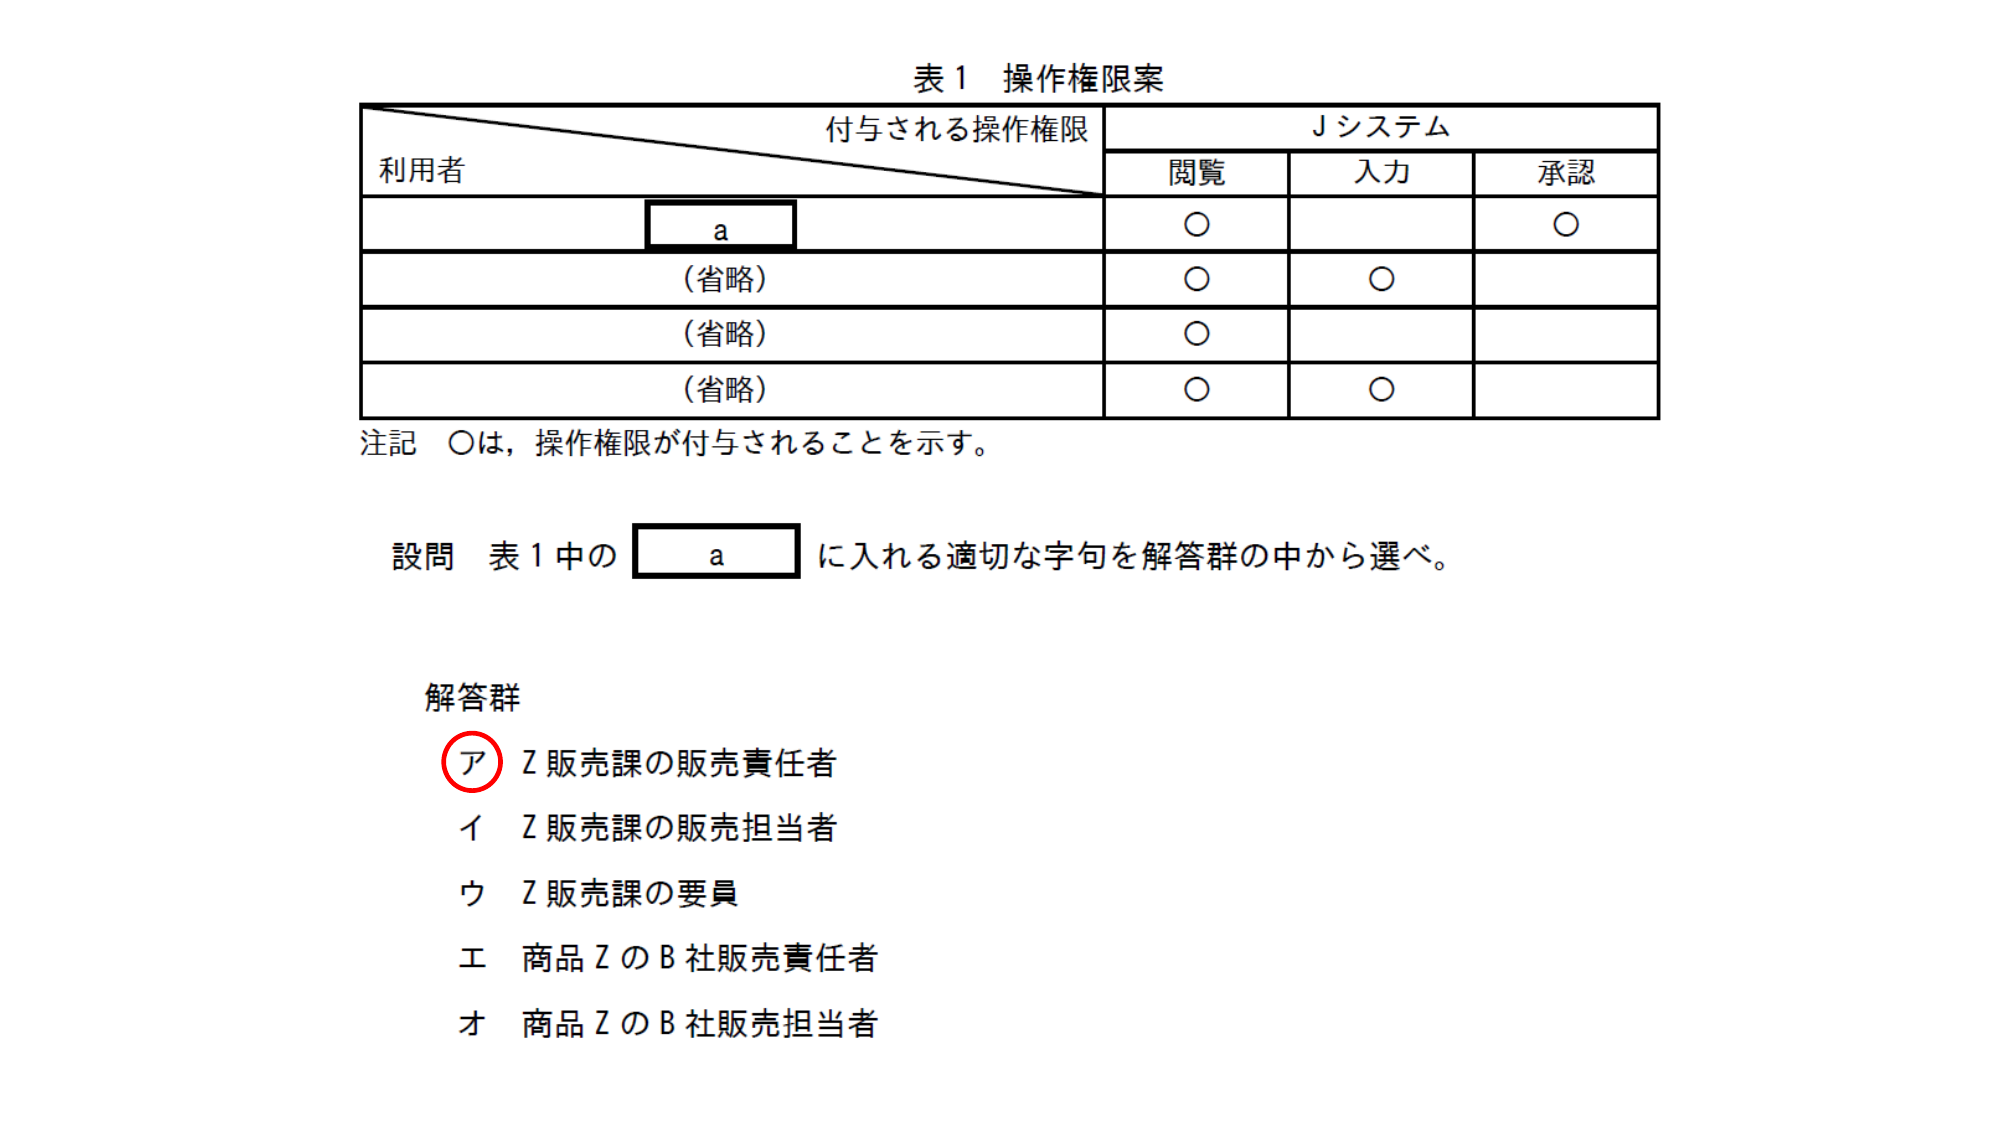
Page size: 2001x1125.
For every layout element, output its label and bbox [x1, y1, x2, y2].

picture [332, 42, 1668, 1060]
